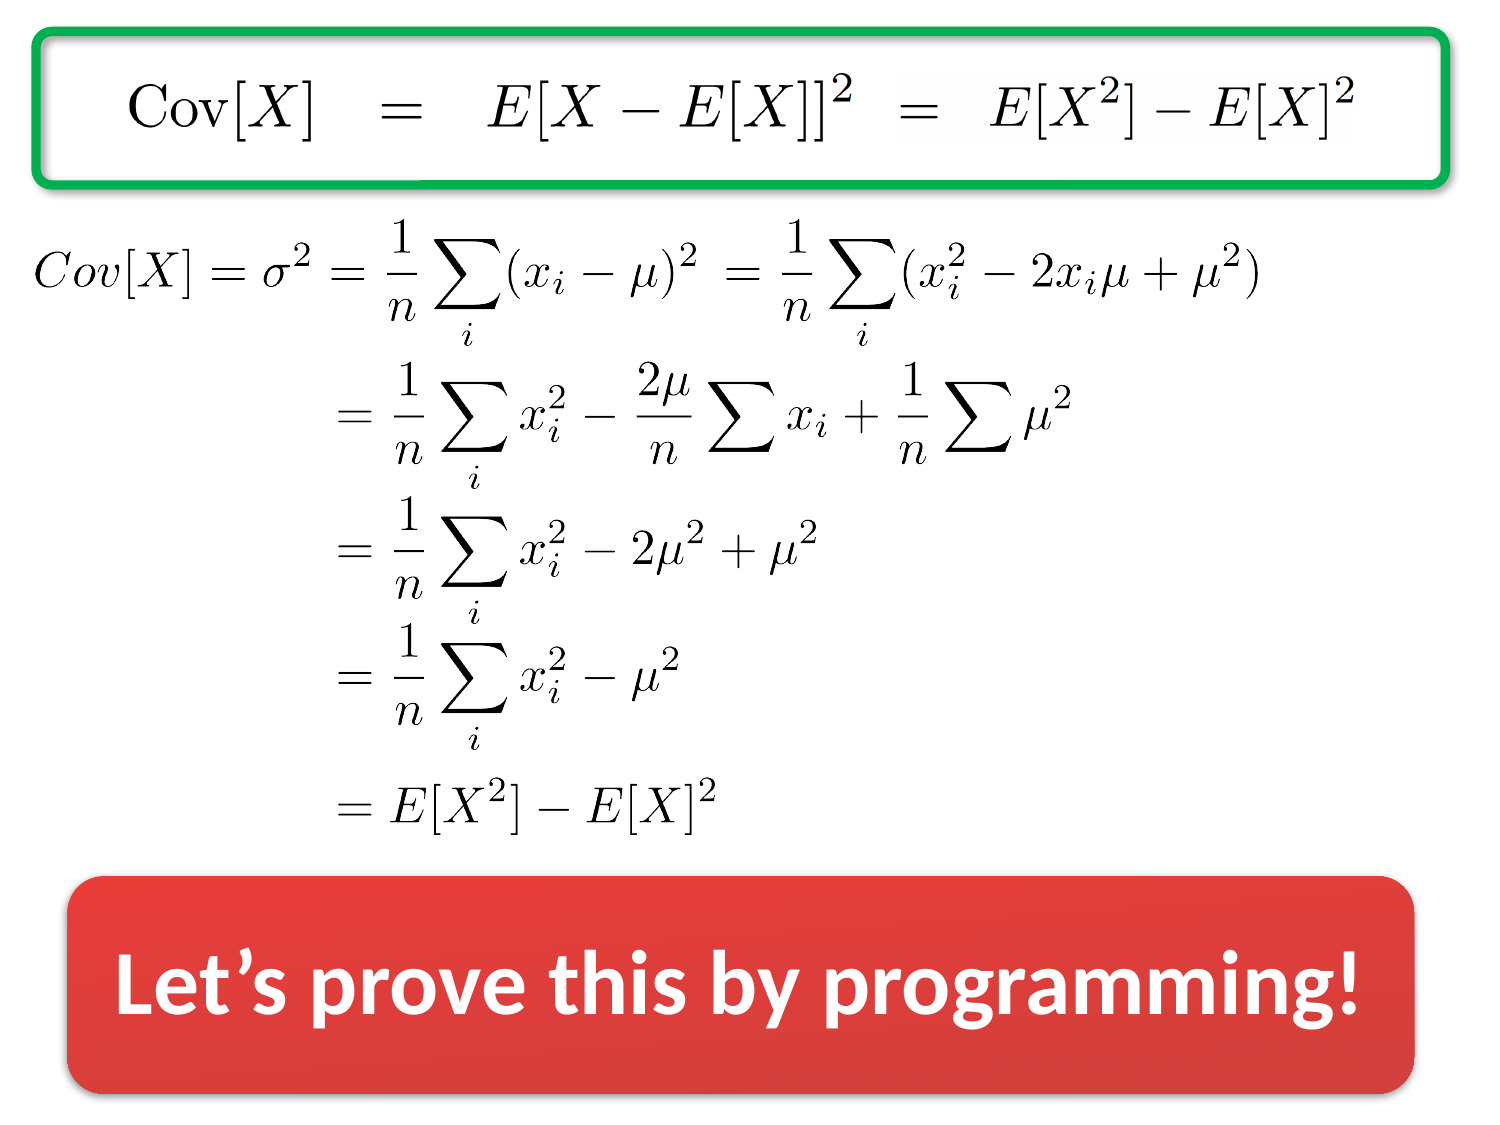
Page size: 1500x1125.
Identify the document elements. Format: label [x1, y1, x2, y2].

picture [337, 361, 1071, 489]
picture [894, 70, 1357, 147]
picture [123, 70, 857, 147]
picture [337, 496, 817, 751]
picture [725, 218, 1258, 347]
picture [35, 218, 697, 347]
text_box [34, 29, 1447, 187]
text_box [66, 875, 1415, 1095]
picture [337, 777, 715, 836]
